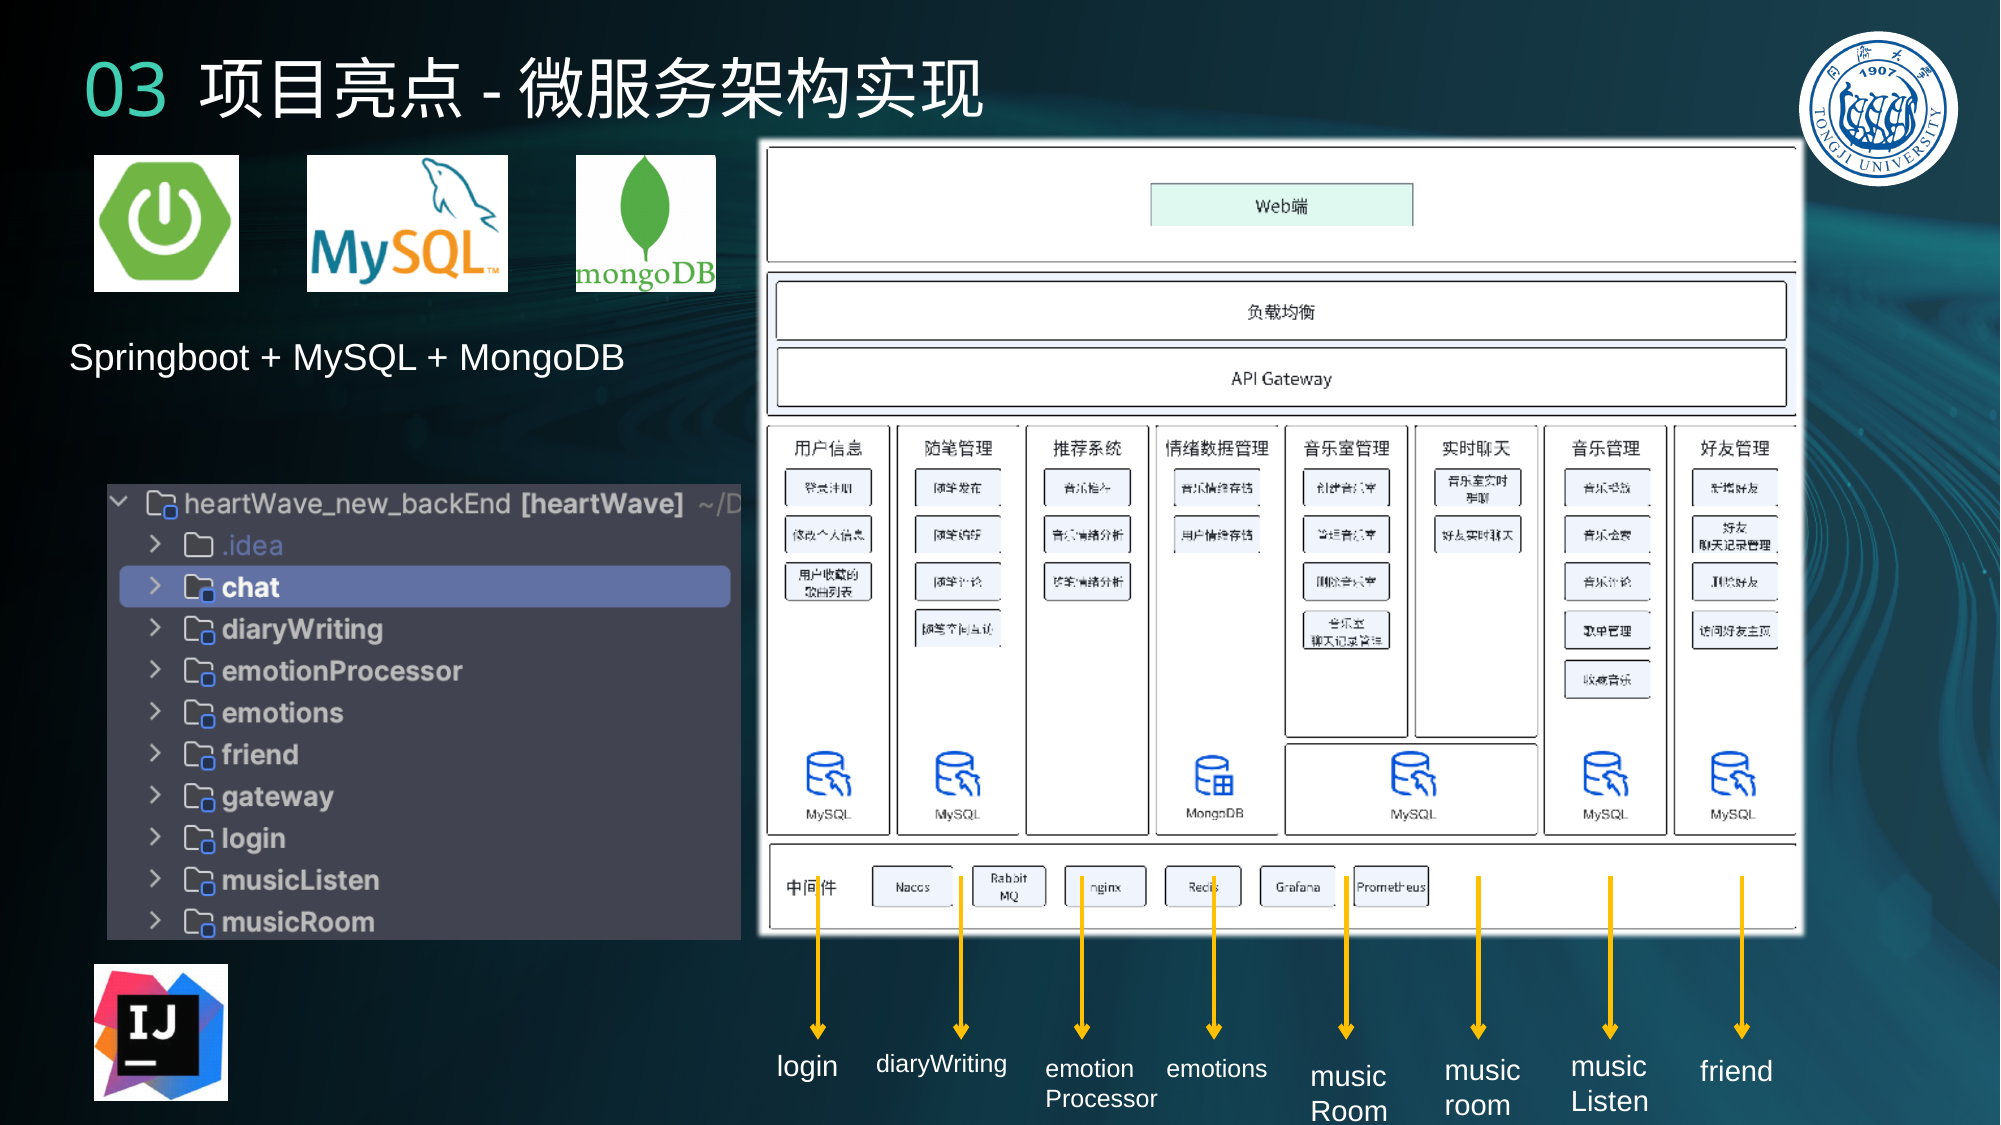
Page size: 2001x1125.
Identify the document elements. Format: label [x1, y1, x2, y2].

text_box [1799, 21, 1959, 197]
picture [0, 0, 2000, 1125]
text_box [69, 19, 1219, 156]
